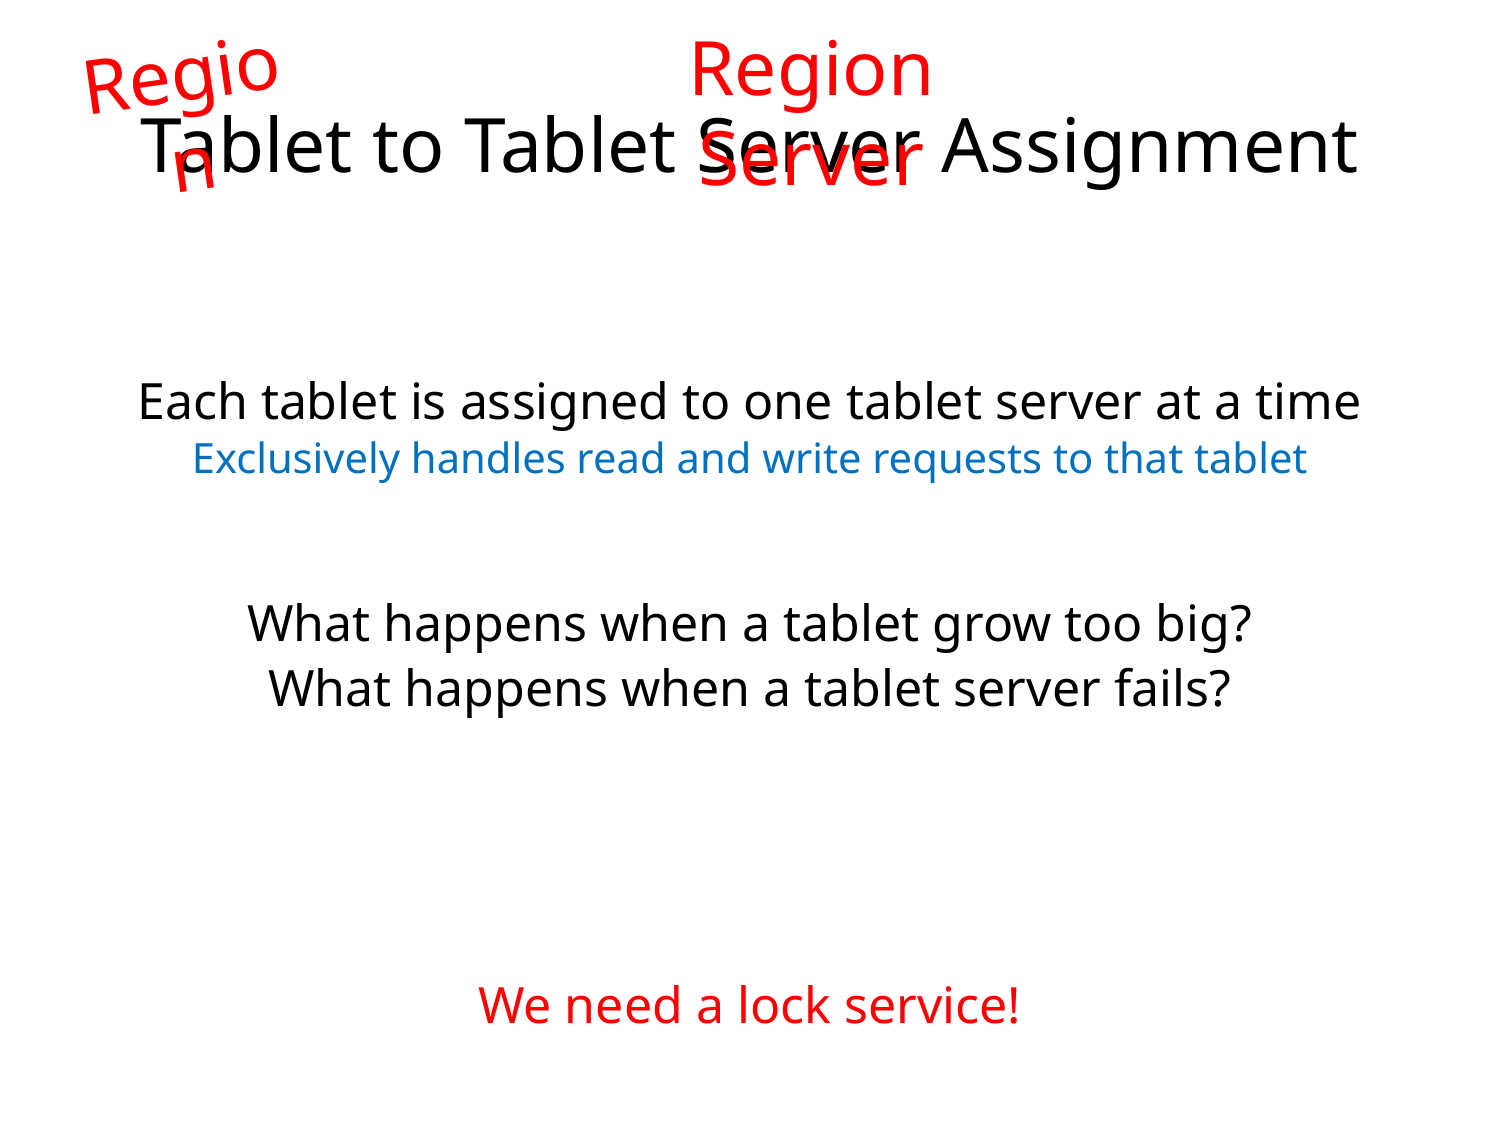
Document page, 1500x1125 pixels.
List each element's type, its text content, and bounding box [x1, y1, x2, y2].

text_box Tablet to Tablet Server Assignment [0, 90, 1500, 203]
text_box What happens when a tablet grow too big? [0, 583, 1500, 649]
text_box Each tablet is assigned to one tablet server at a time [0, 361, 1500, 424]
text_box What happens when a tablet server fails? [0, 649, 1500, 724]
text_box We need a lock service! [0, 966, 1500, 1042]
text_box Region Server [574, 12, 1048, 125]
text_box Region [37, 0, 326, 151]
text_box Exclusively handles read and write requests to that tablet [0, 424, 1500, 489]
